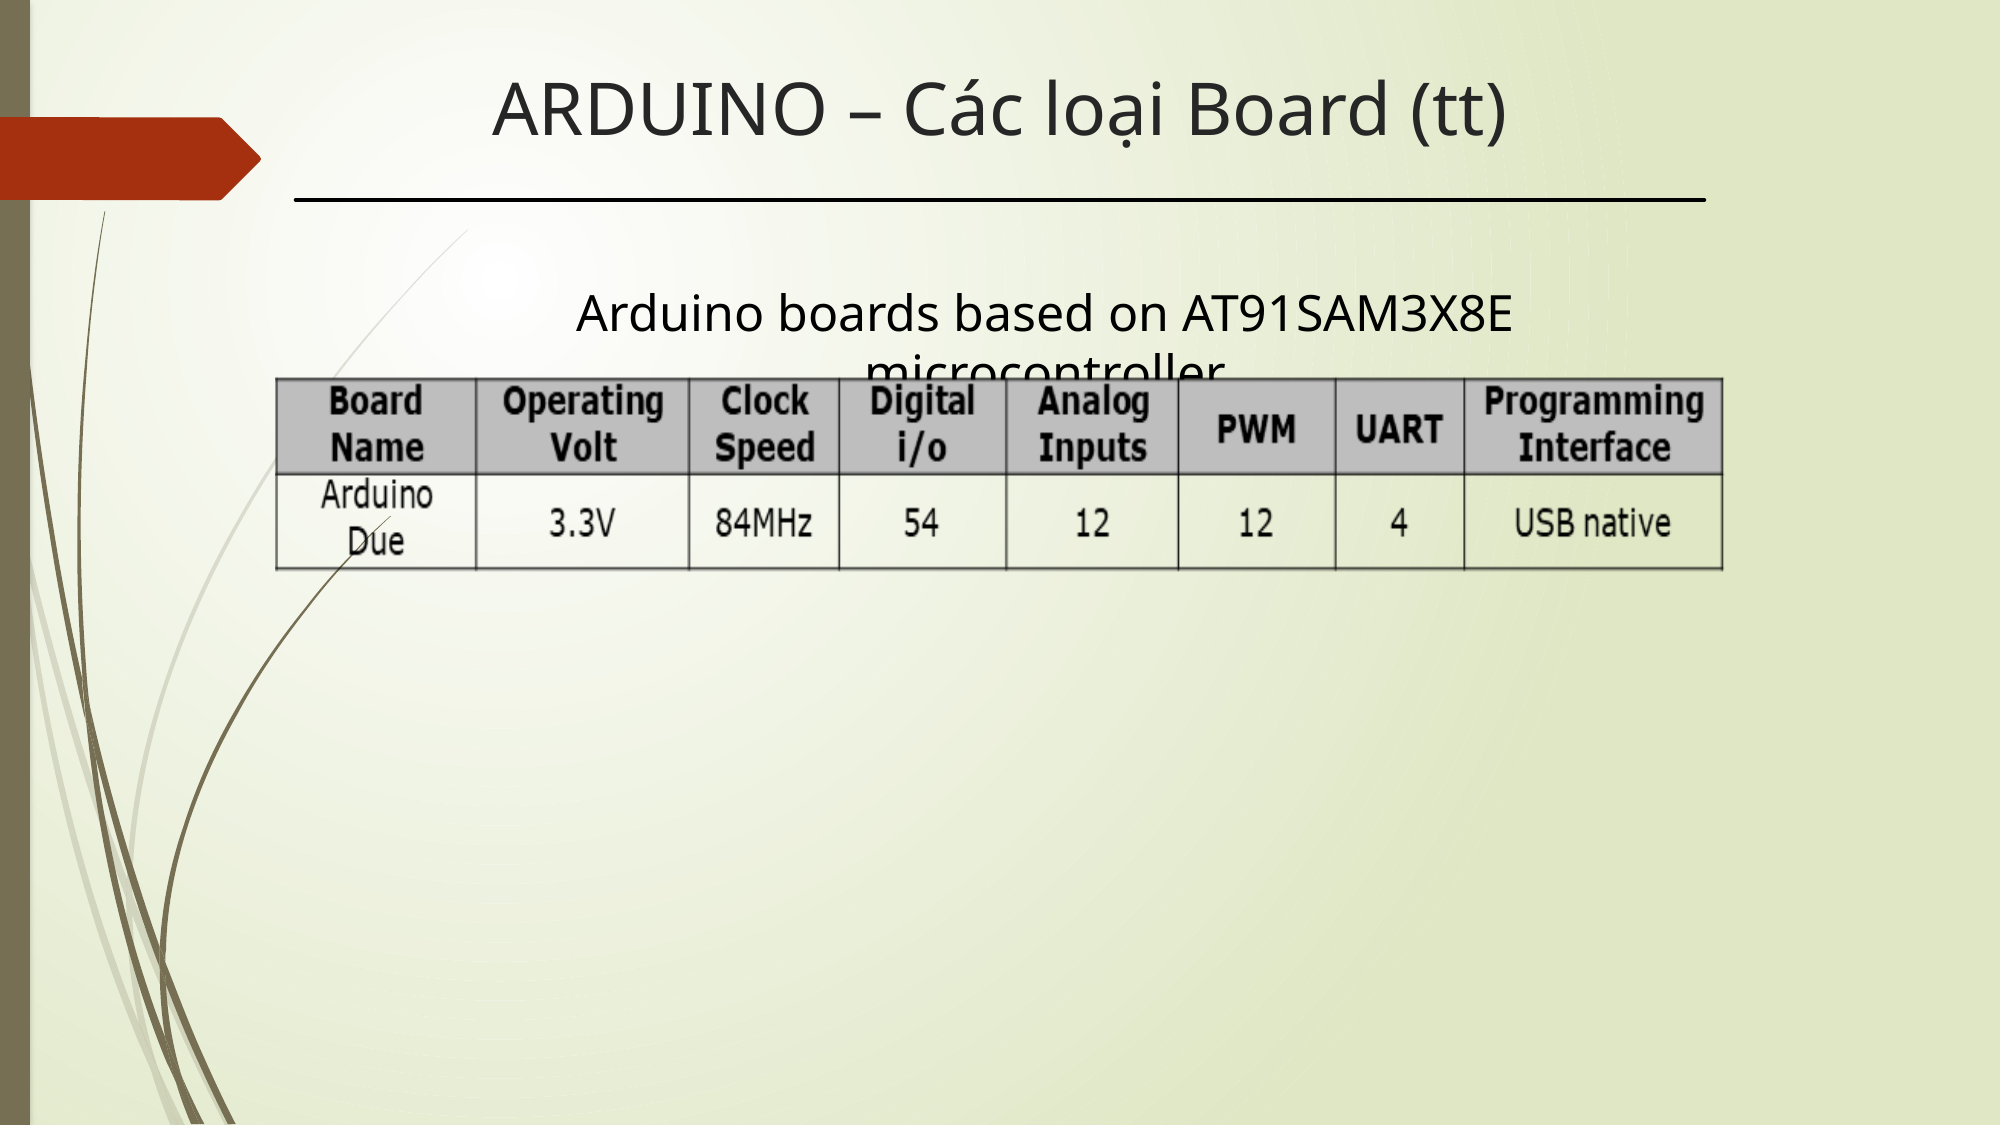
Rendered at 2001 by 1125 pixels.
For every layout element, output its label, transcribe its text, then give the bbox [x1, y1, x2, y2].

picture [274, 362, 1726, 588]
title ARDUINO – Các loại Board (tt) [249, 37, 1750, 175]
text_box Arduino boards based on AT91SAM3X8E microcontroller [387, 274, 1705, 361]
